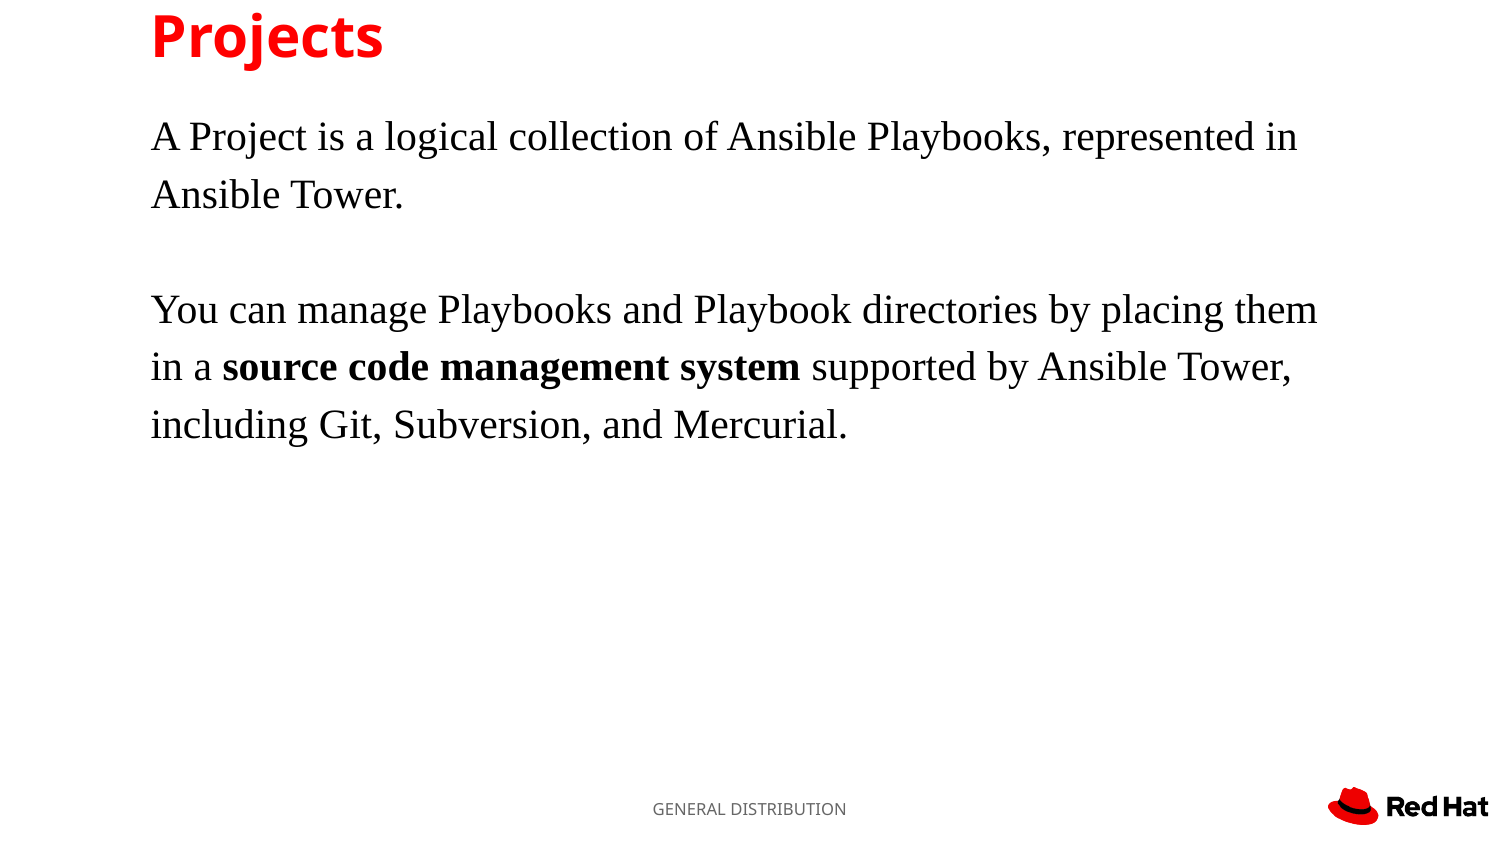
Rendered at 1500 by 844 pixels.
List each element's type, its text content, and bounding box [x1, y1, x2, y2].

list A Project is a logical collection of Ansible Playbooks, represented in Ansible Tower. You can manage Playbooks and Playbook directories by placing them in a source code management system supported by Ansible Tower, including Git, Subversion, and Mercurial. [135, 86, 1365, 590]
title Projects [135, 0, 1365, 85]
picture [1328, 787, 1489, 825]
